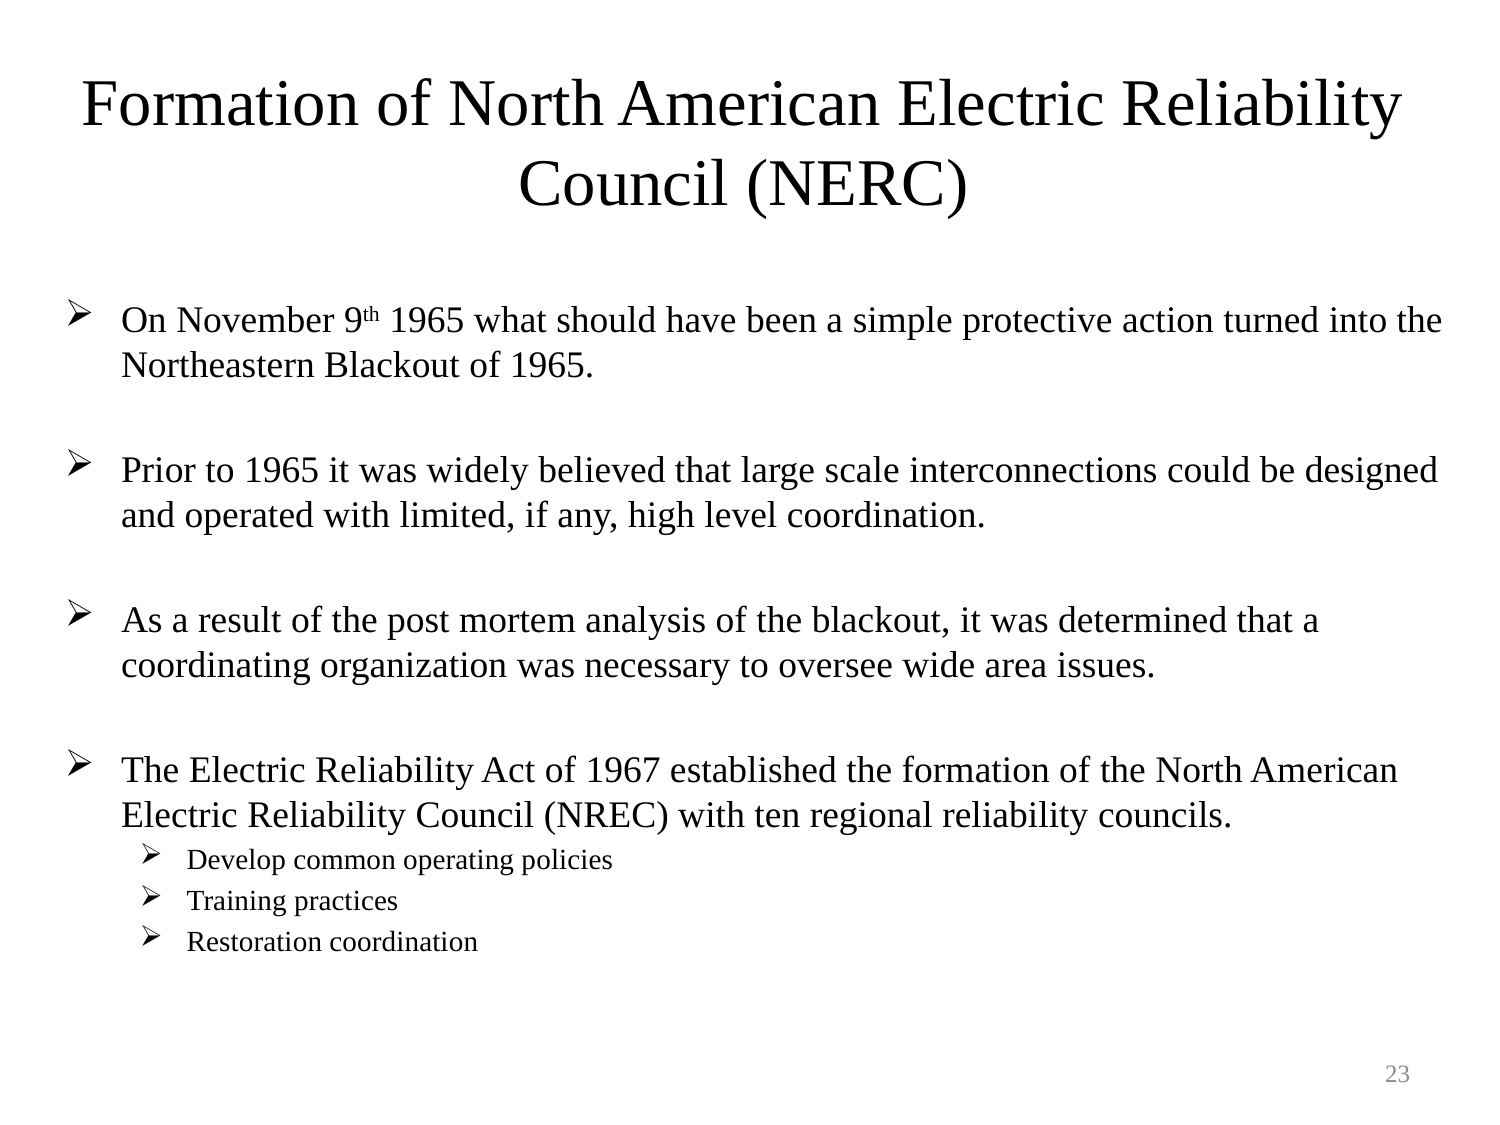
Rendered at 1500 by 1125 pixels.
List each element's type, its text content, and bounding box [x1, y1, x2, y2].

slide_number 23 [1074, 1042, 1425, 1103]
text_box On November 9th 1965 what should have been a simple protective action turned into the Northeastern Blackout of 1965. Prior to 1965 it was widely believed that large scale interconnections could be designed and operated with limited, if any, high level coordination. As a result of the post mortem analysis of the blackout, it was determined that a coordinating organization was necessary to oversee wide area issues. The Electric Reliability Act of 1967 established the formation of the North American Electric Reliability Council (NREC) with ten regional reliability councils. Develop common operating policies Training practices Restoration coordination [49, 287, 1463, 1125]
title Formation of North American Electric Reliability Council (NERC) [37, 45, 1450, 233]
